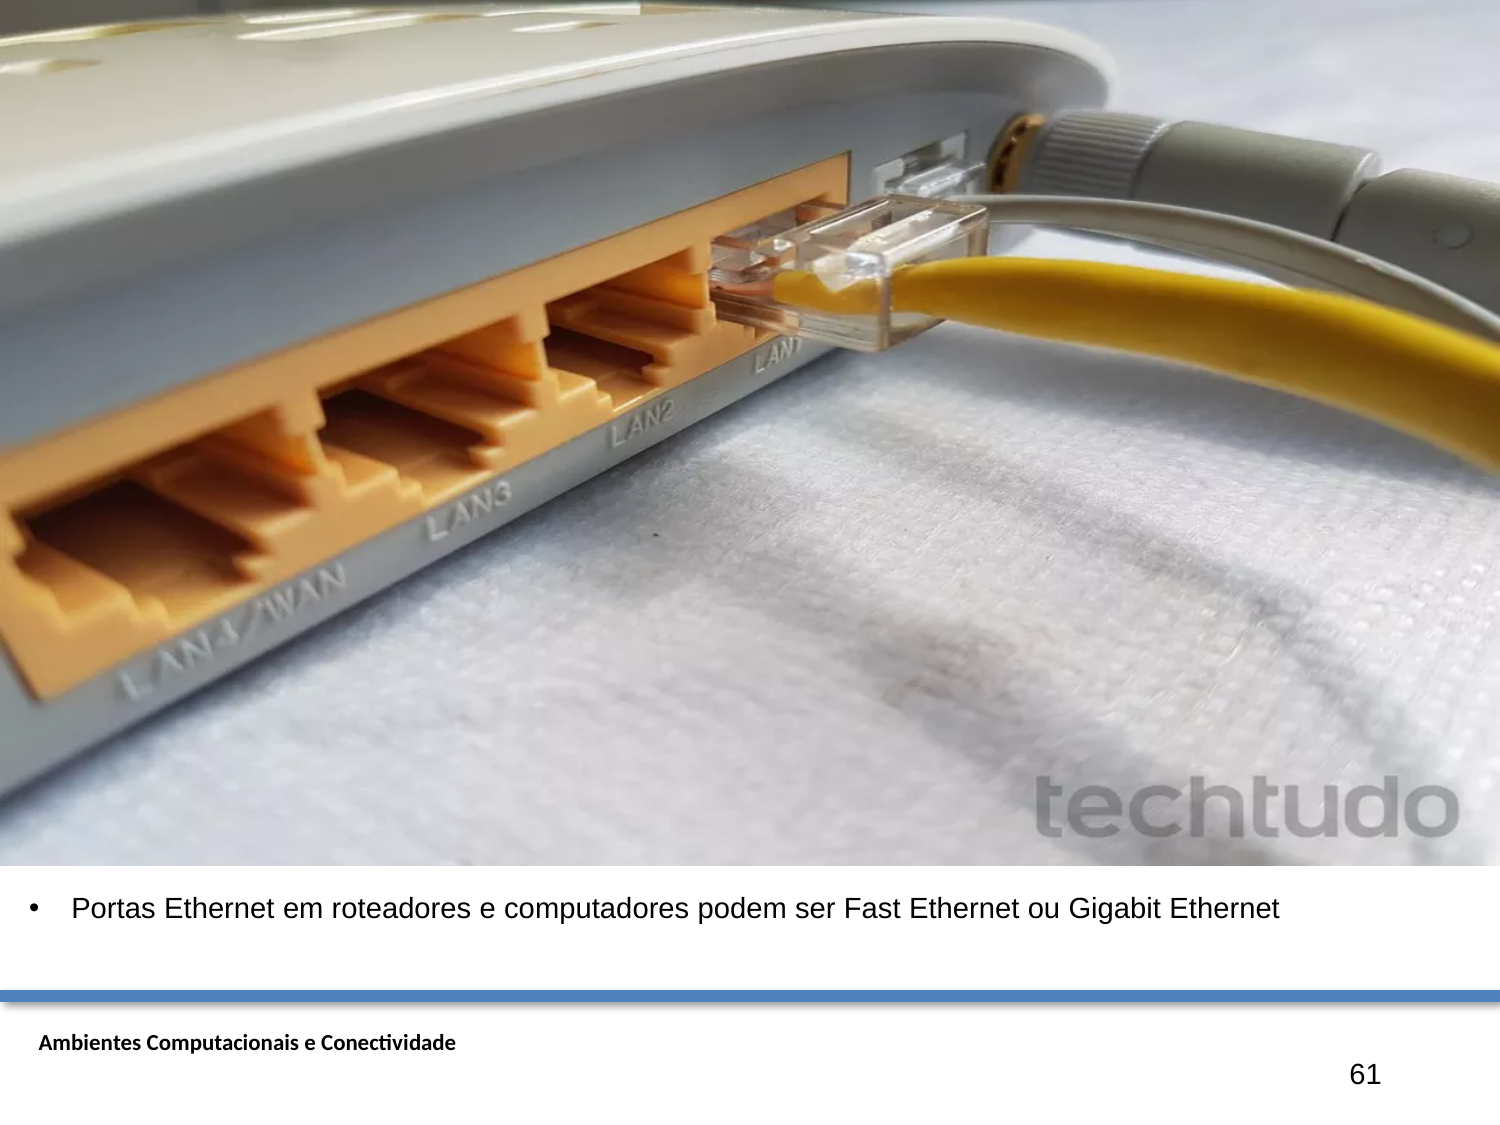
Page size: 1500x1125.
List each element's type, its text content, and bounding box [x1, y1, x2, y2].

picture [0, 0, 1500, 866]
slide_number 61 [1059, 1042, 1397, 1103]
list Portas Ethernet em roteadores e computadores podem ser Fast Ethernet ou Gigabit Ethernet [0, 885, 1500, 970]
